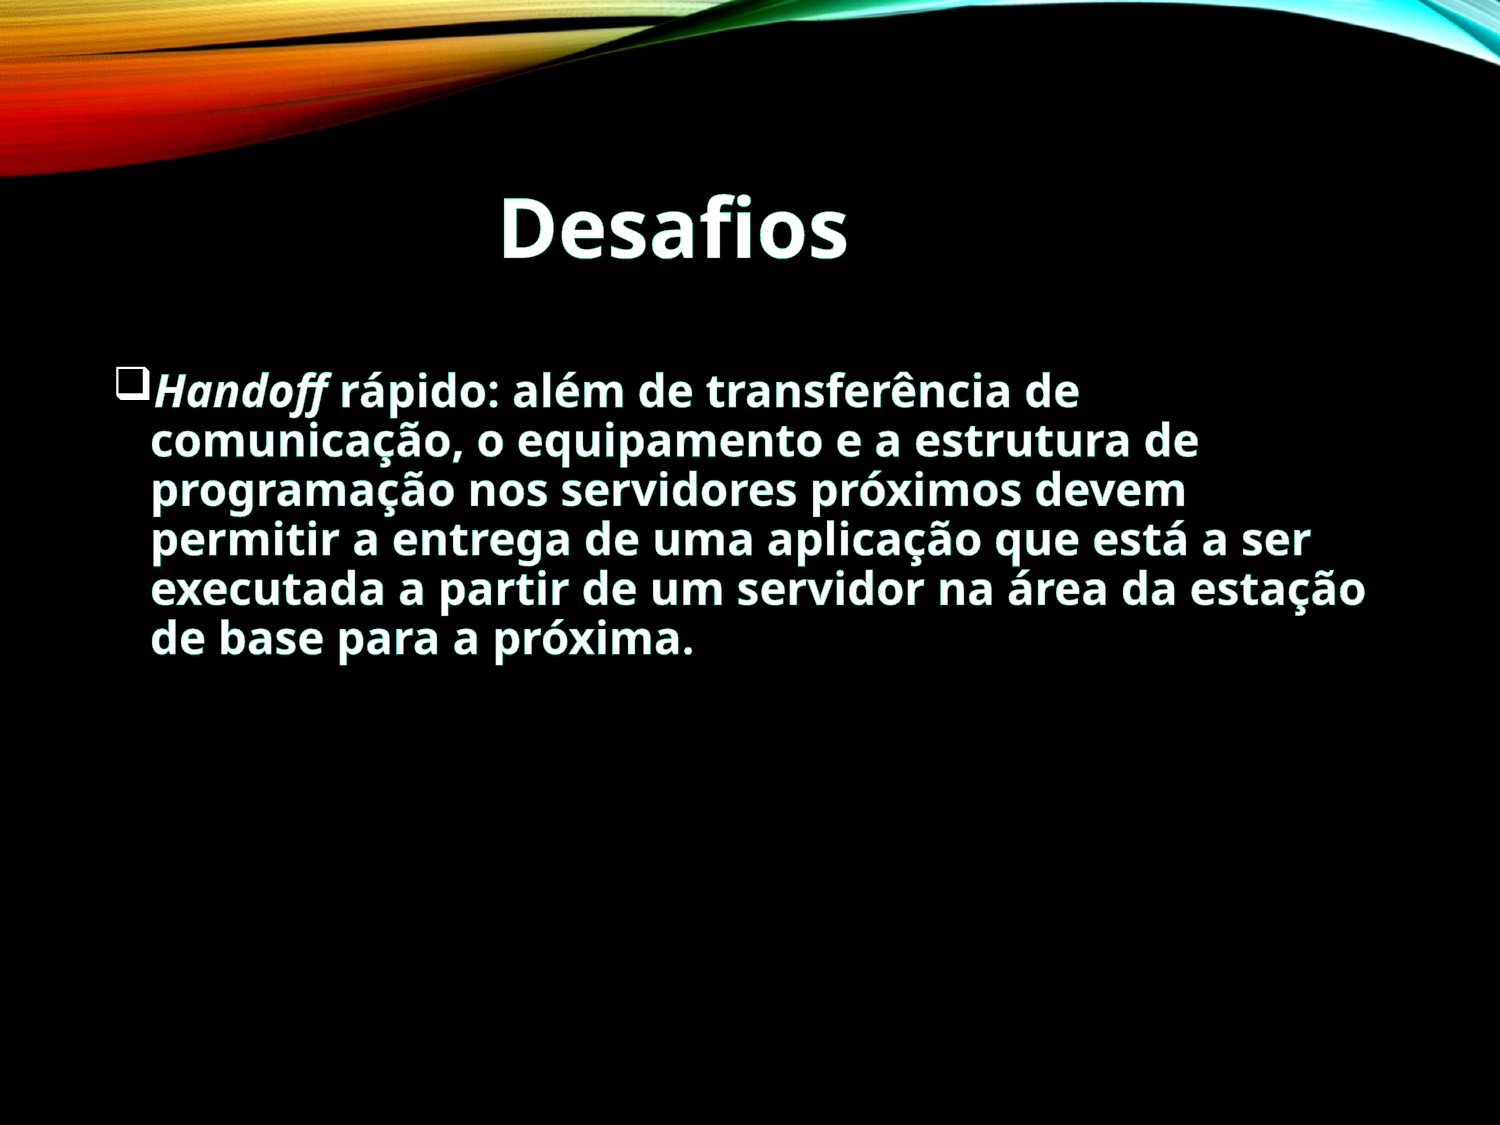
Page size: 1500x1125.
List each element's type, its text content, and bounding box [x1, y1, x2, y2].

title Desafios [150, 125, 1197, 338]
list Handoff rápido: além de transferência de comunicação, o equipamento e a estrutura de programação nos servidores próximos devem permitir a entrega de uma aplicação que está a ser executada a partir de um servidor na área da estação de base para a próxima. [97, 360, 1403, 1028]
picture [0, 0, 1500, 178]
